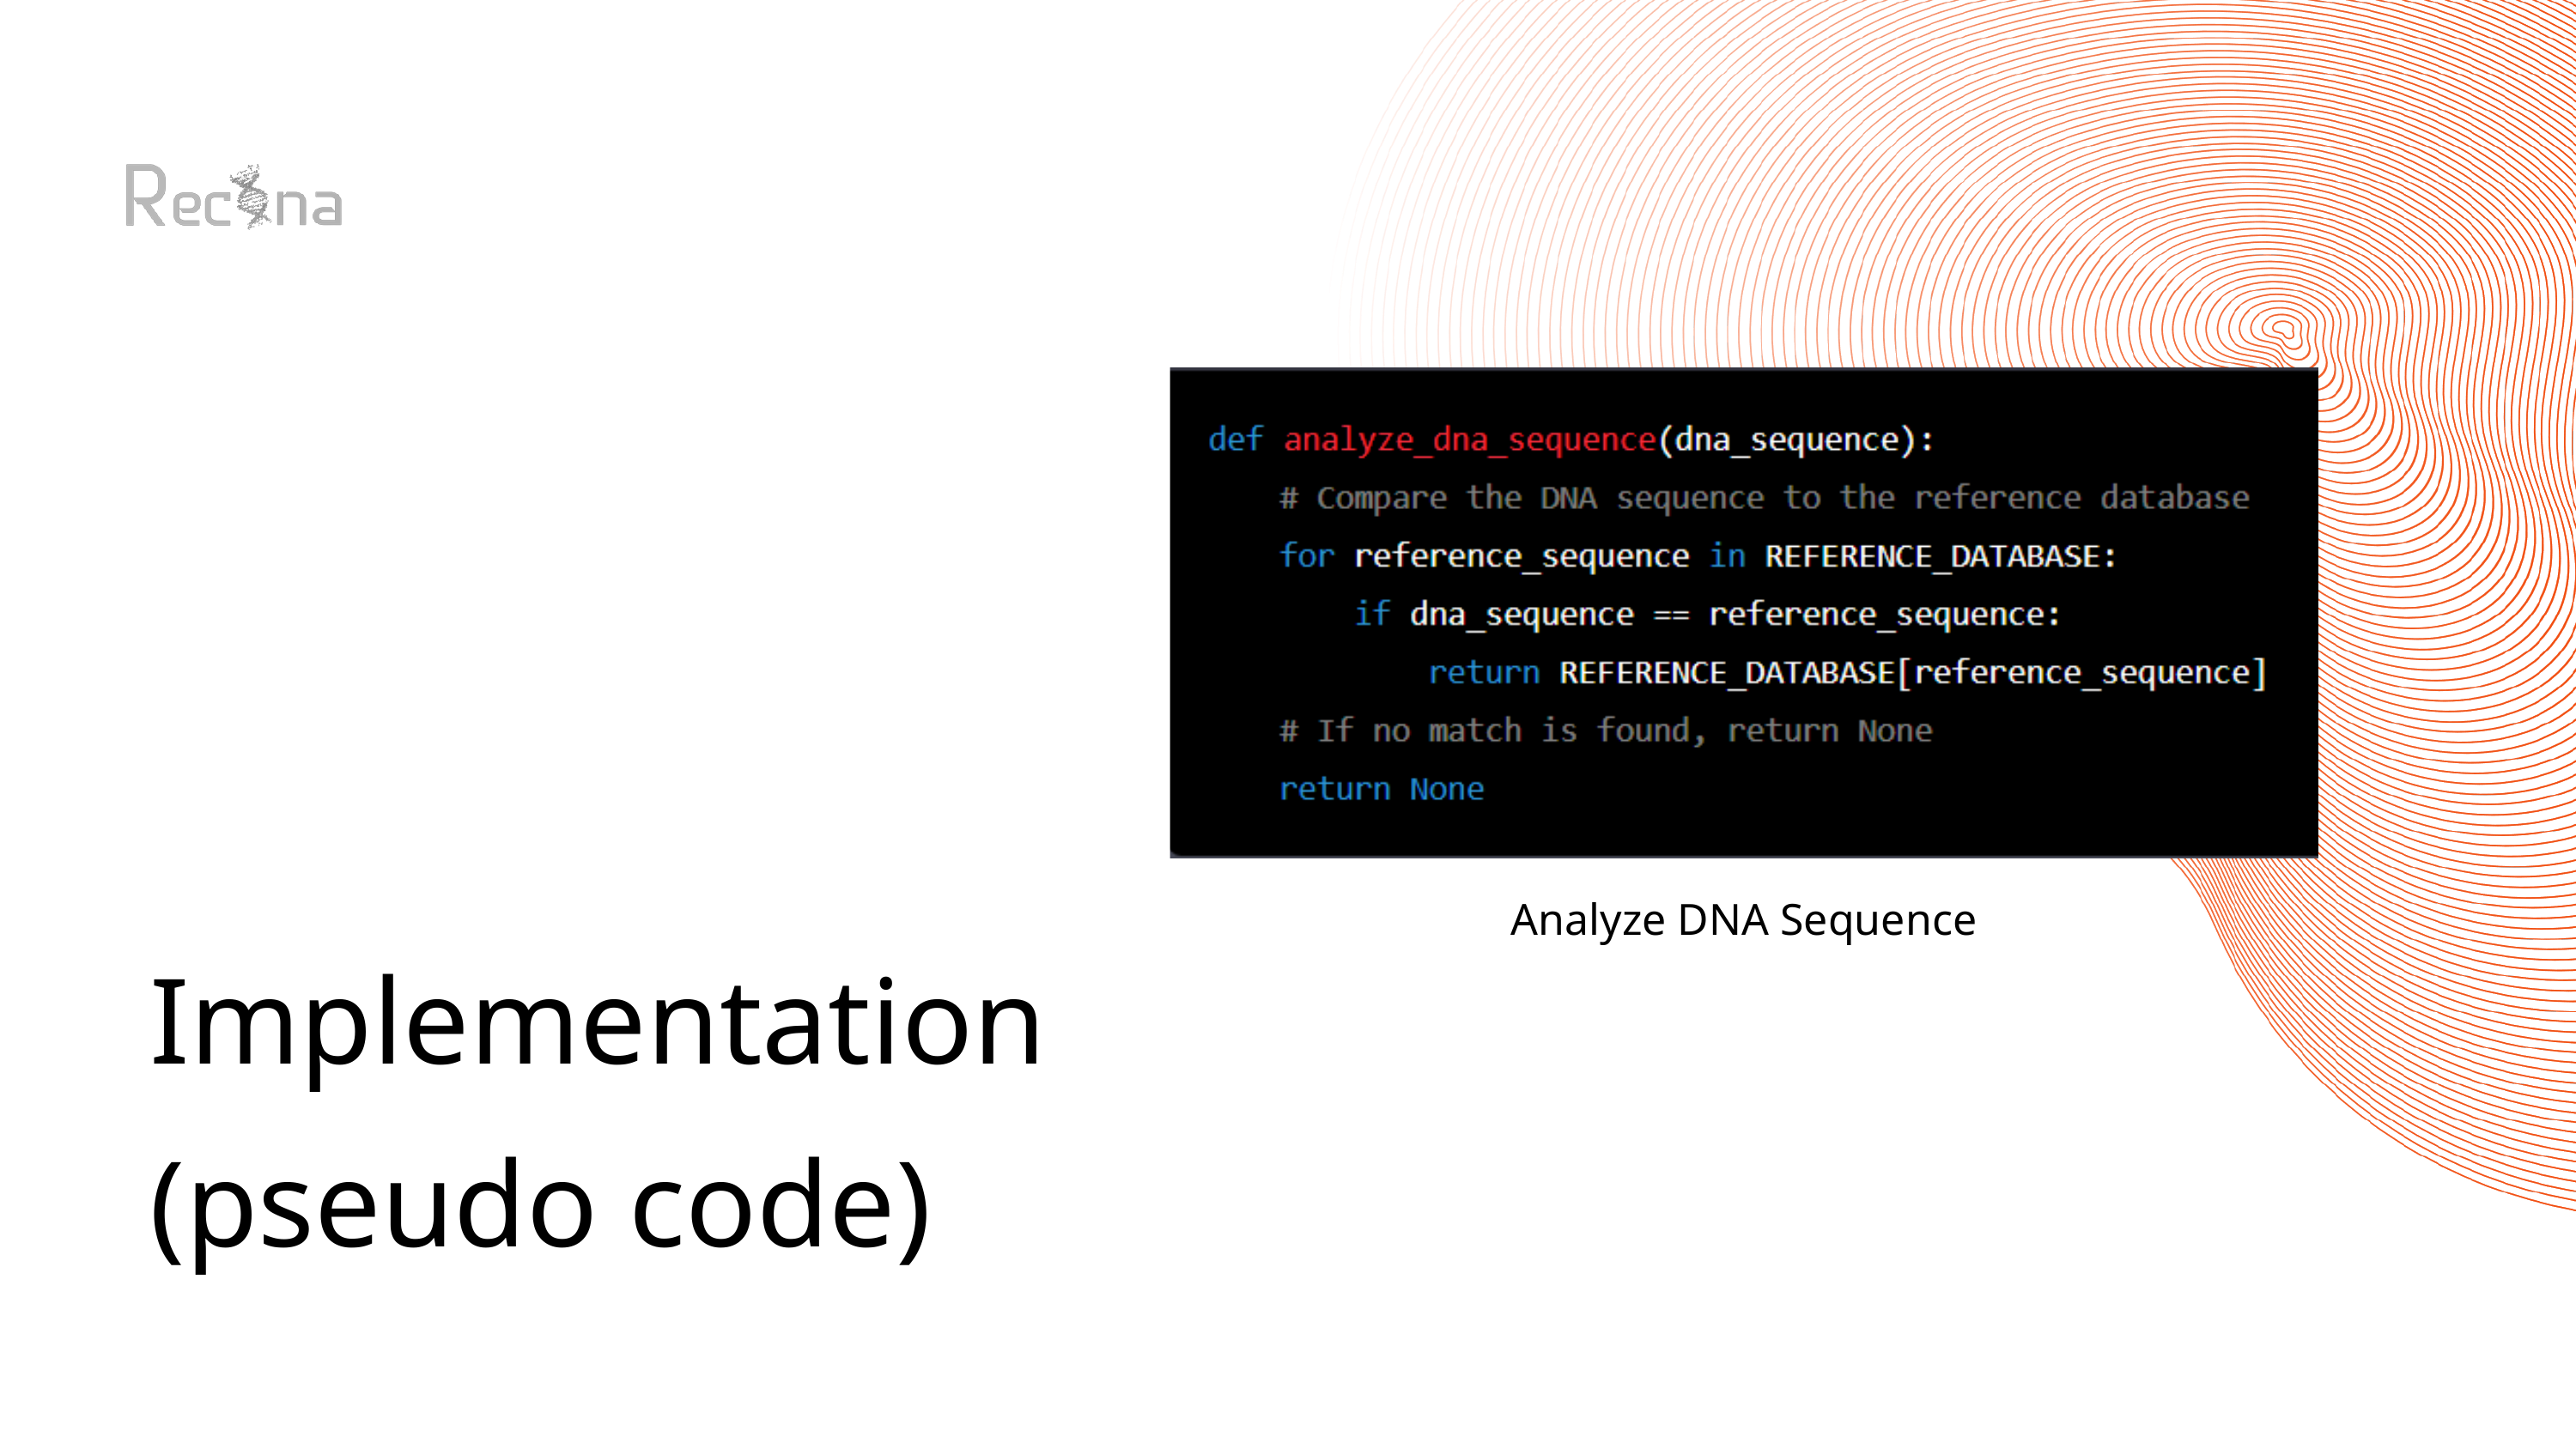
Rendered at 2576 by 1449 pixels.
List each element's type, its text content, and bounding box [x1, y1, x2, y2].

text_box Implementation (pseudo code) [149, 905, 1358, 1270]
picture [1170, 0, 2576, 1229]
picture [85, 101, 381, 303]
